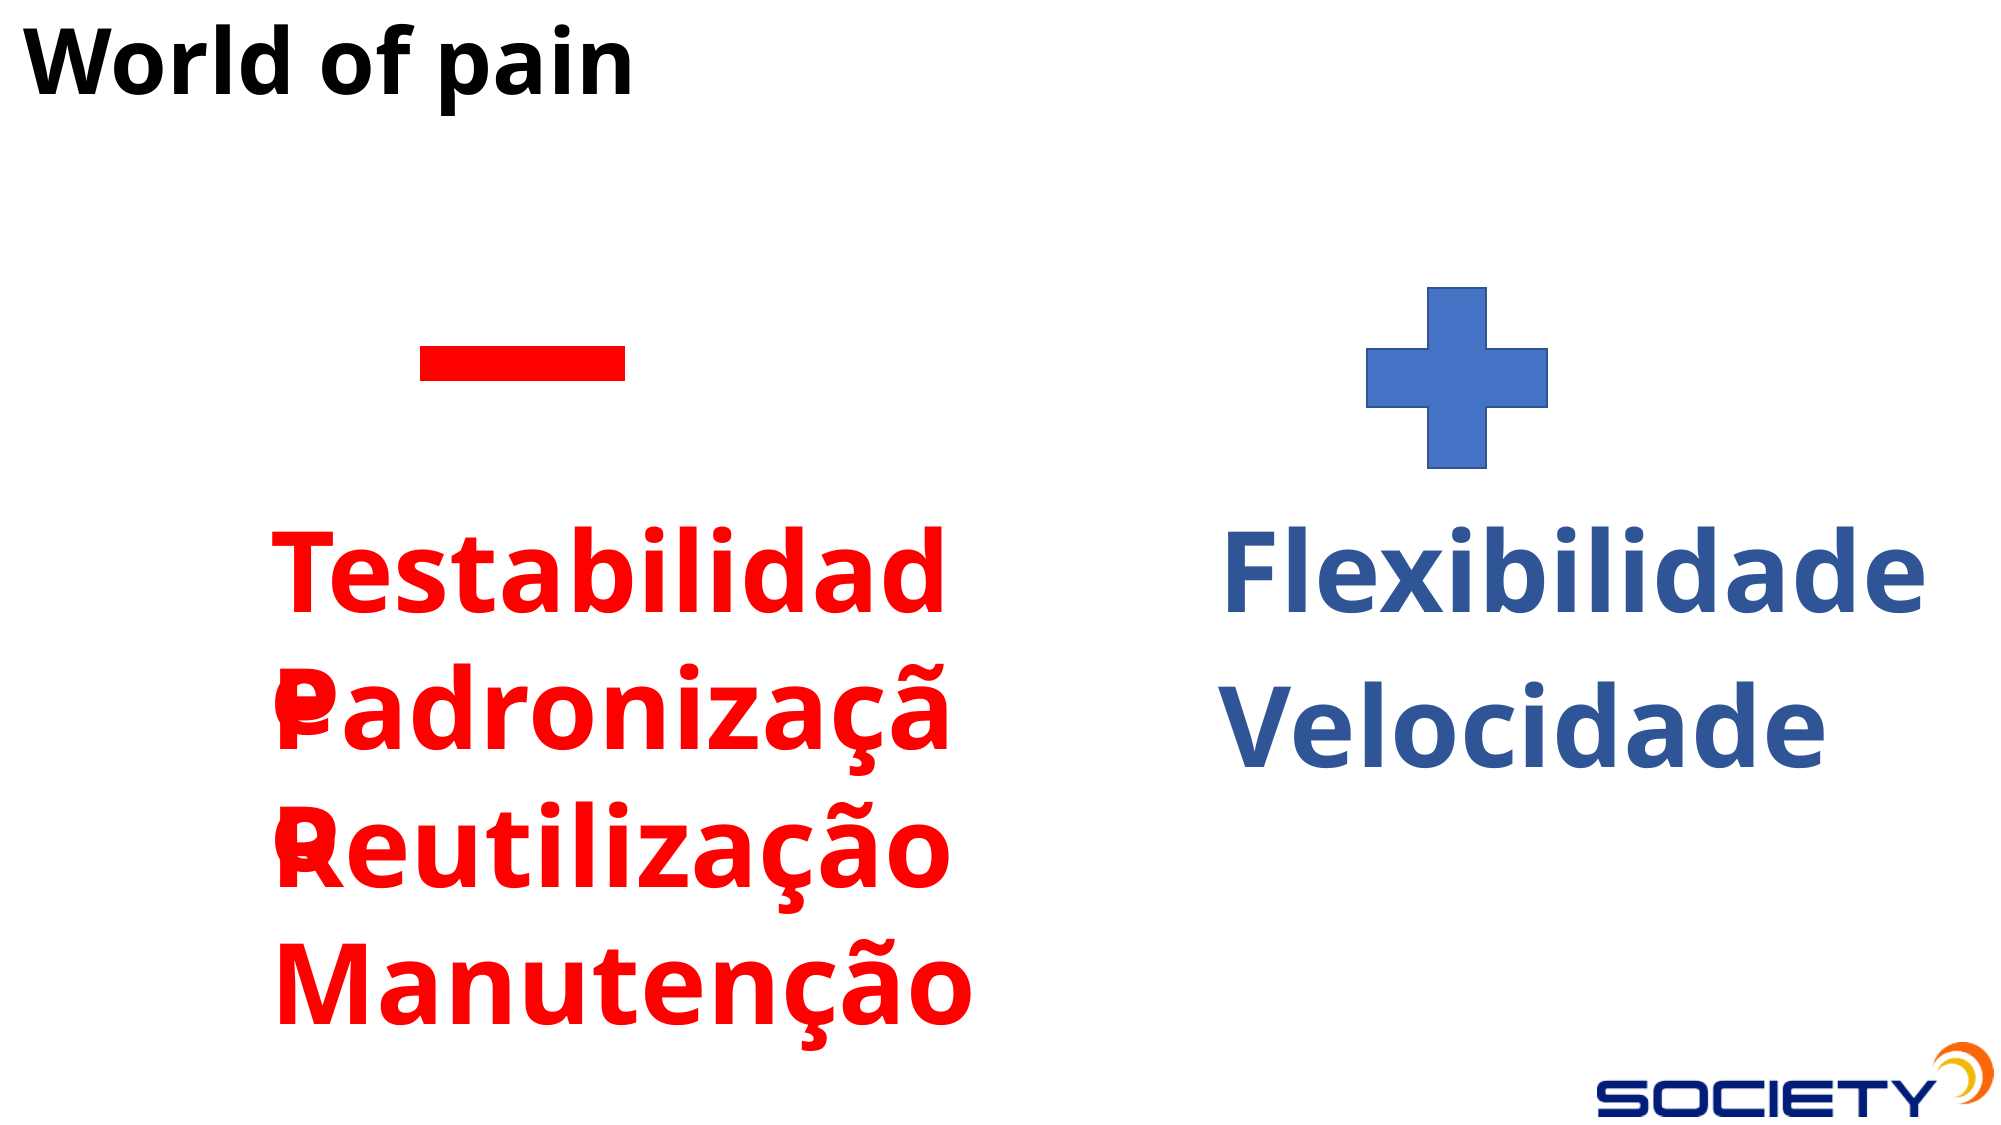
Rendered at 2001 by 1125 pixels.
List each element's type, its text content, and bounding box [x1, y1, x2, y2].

text_box [420, 346, 625, 381]
text_box Velocidade [1194, 655, 1965, 793]
text_box Reutilização [246, 774, 1016, 911]
text_box Testabilidade [246, 500, 1016, 637]
picture [1597, 1042, 1994, 1117]
text_box Flexibilidade [1194, 500, 1965, 638]
text_box World of pain [0, 0, 1245, 153]
text_box [1366, 287, 1548, 469]
text_box Padronização [246, 637, 1016, 774]
text_box Manutenção [246, 911, 1016, 1050]
